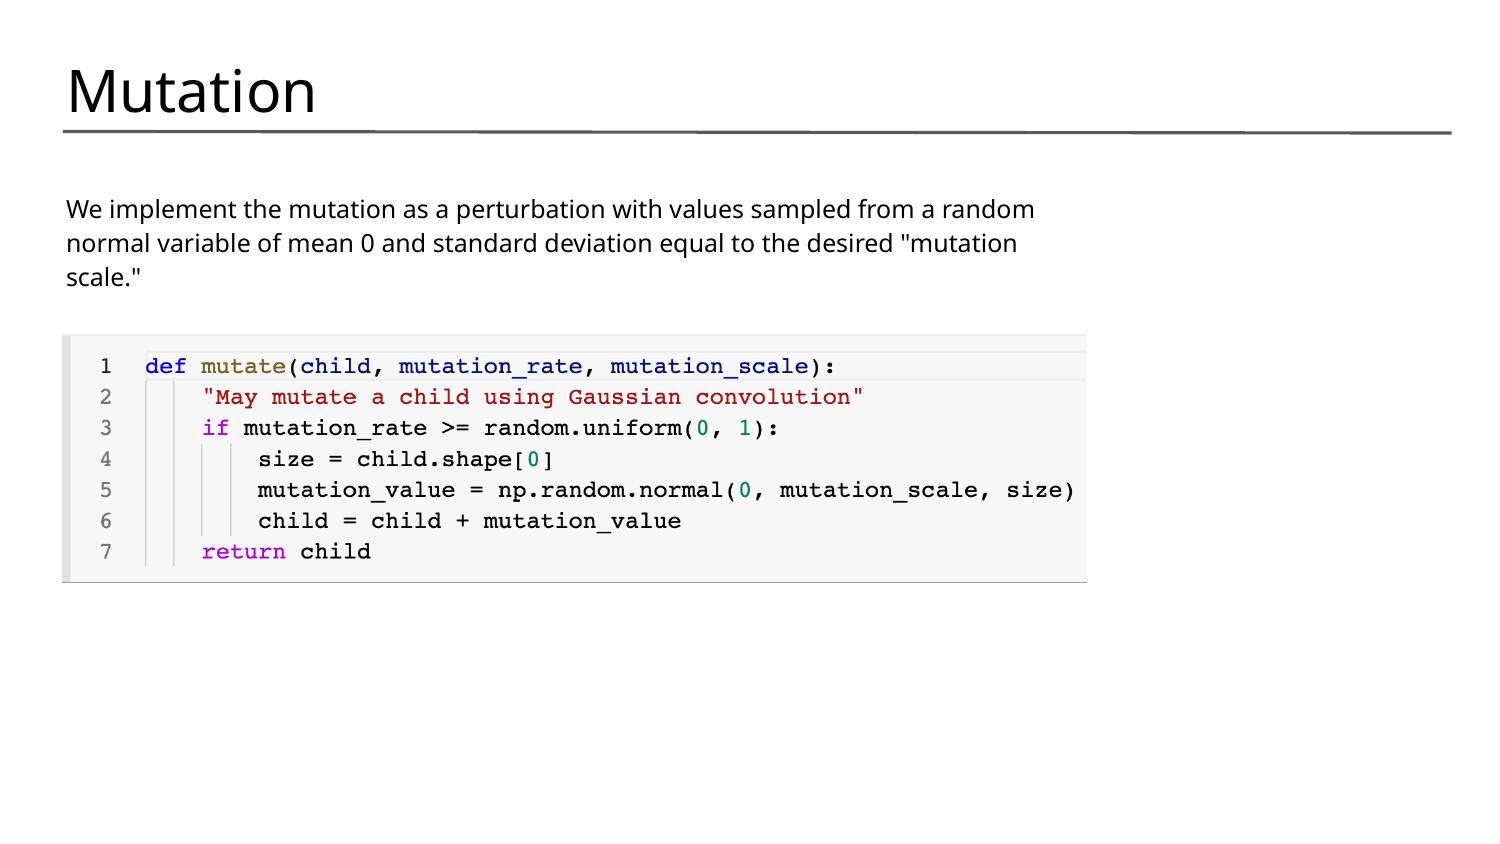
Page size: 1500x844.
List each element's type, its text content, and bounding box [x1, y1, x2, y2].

picture [62, 334, 1087, 584]
title Mutation [51, 39, 1449, 134]
text_box We implement the mutation as a perturbation with values sampled from a random normal variable of mean 0 and standard deviation equal to the desired "mutation scale." [51, 173, 1112, 307]
